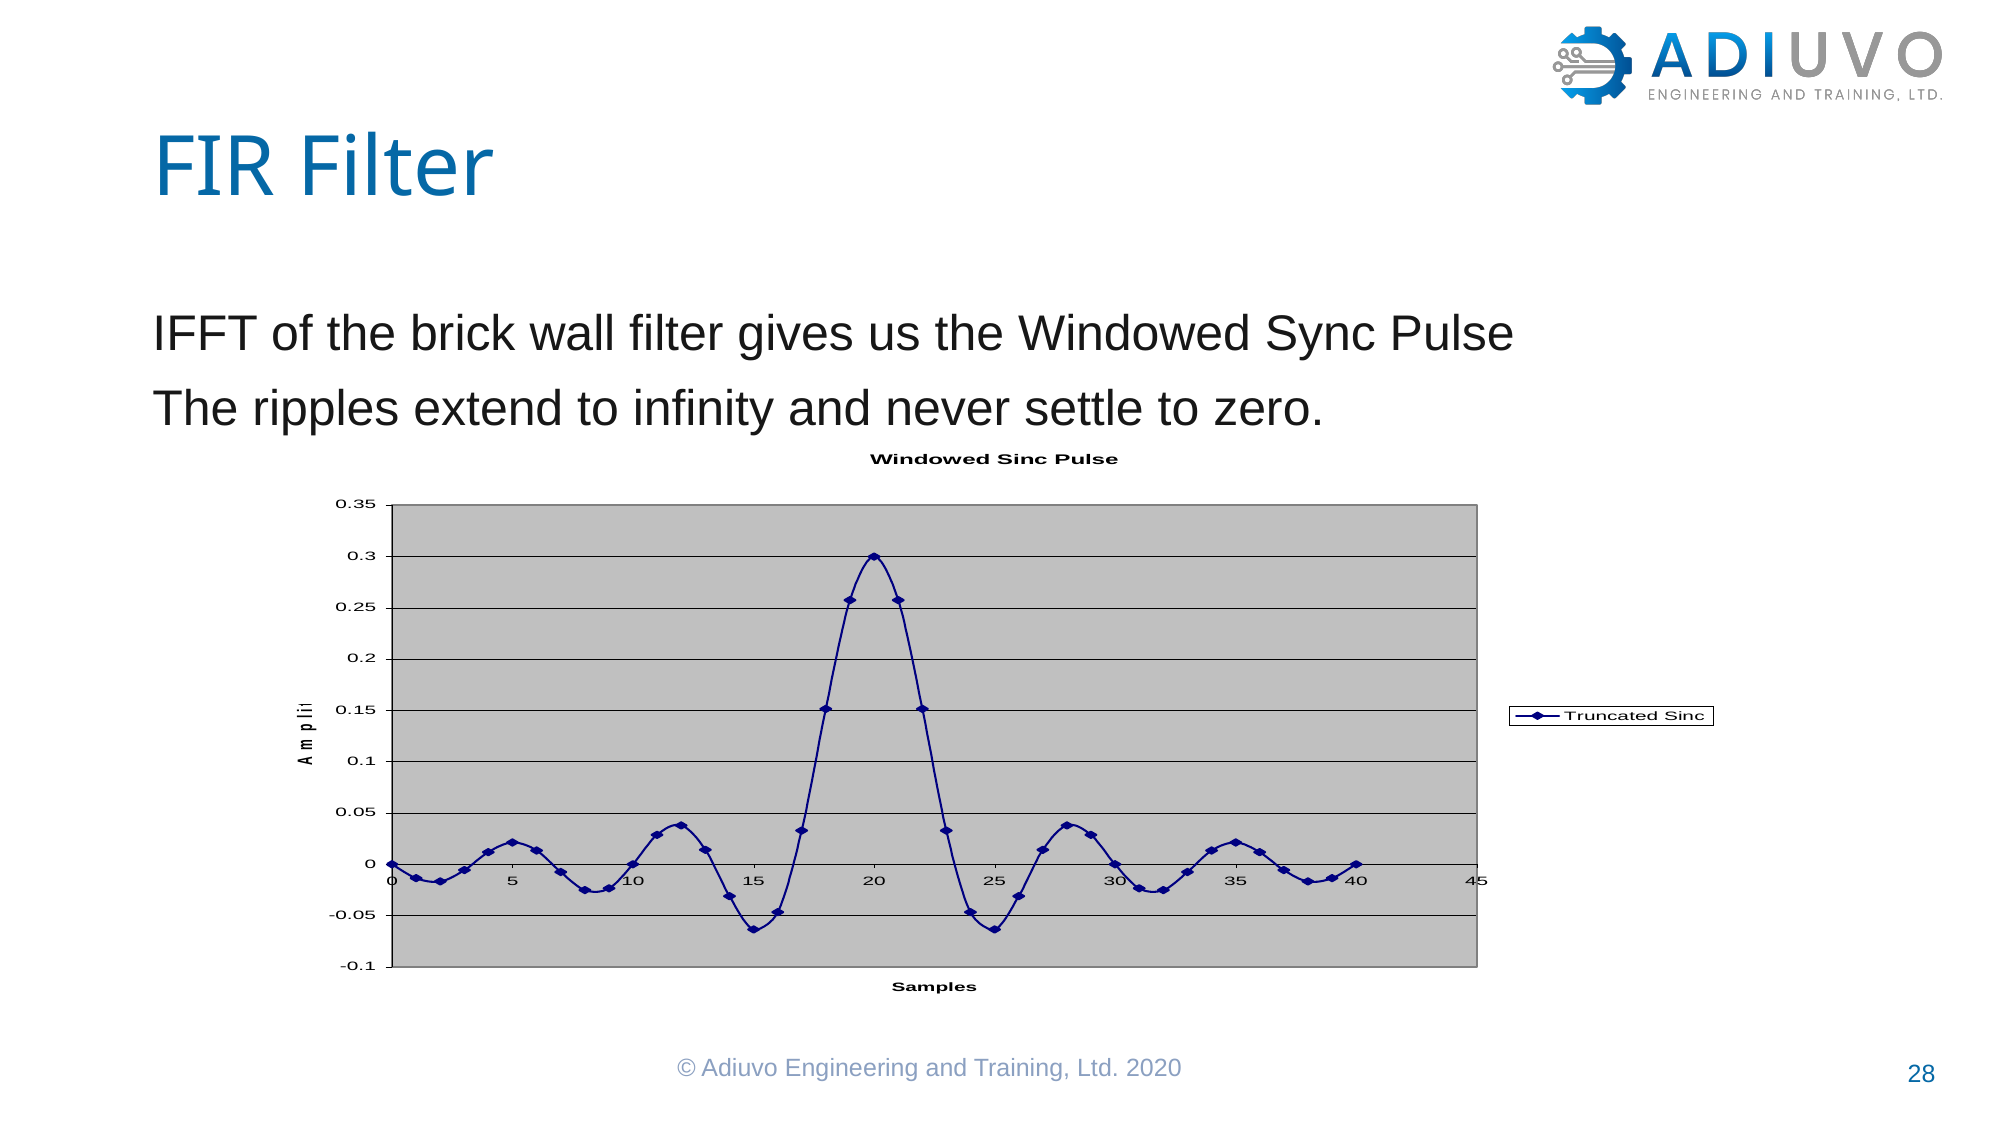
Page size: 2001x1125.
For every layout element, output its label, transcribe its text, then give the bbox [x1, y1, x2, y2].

list IFFT of the brick wall filter gives us the Windowed Sync Pulse The ripples extend to infinity and never settle to zero. [137, 299, 1863, 1014]
picture [263, 432, 1726, 1014]
slide_number 28 [1500, 1042, 1951, 1103]
footer © Adiuvo Engineering and Training, Ltd. 2020 [662, 1036, 1338, 1097]
picture [1549, 15, 1949, 119]
title FIR Filter [137, 59, 1863, 278]
